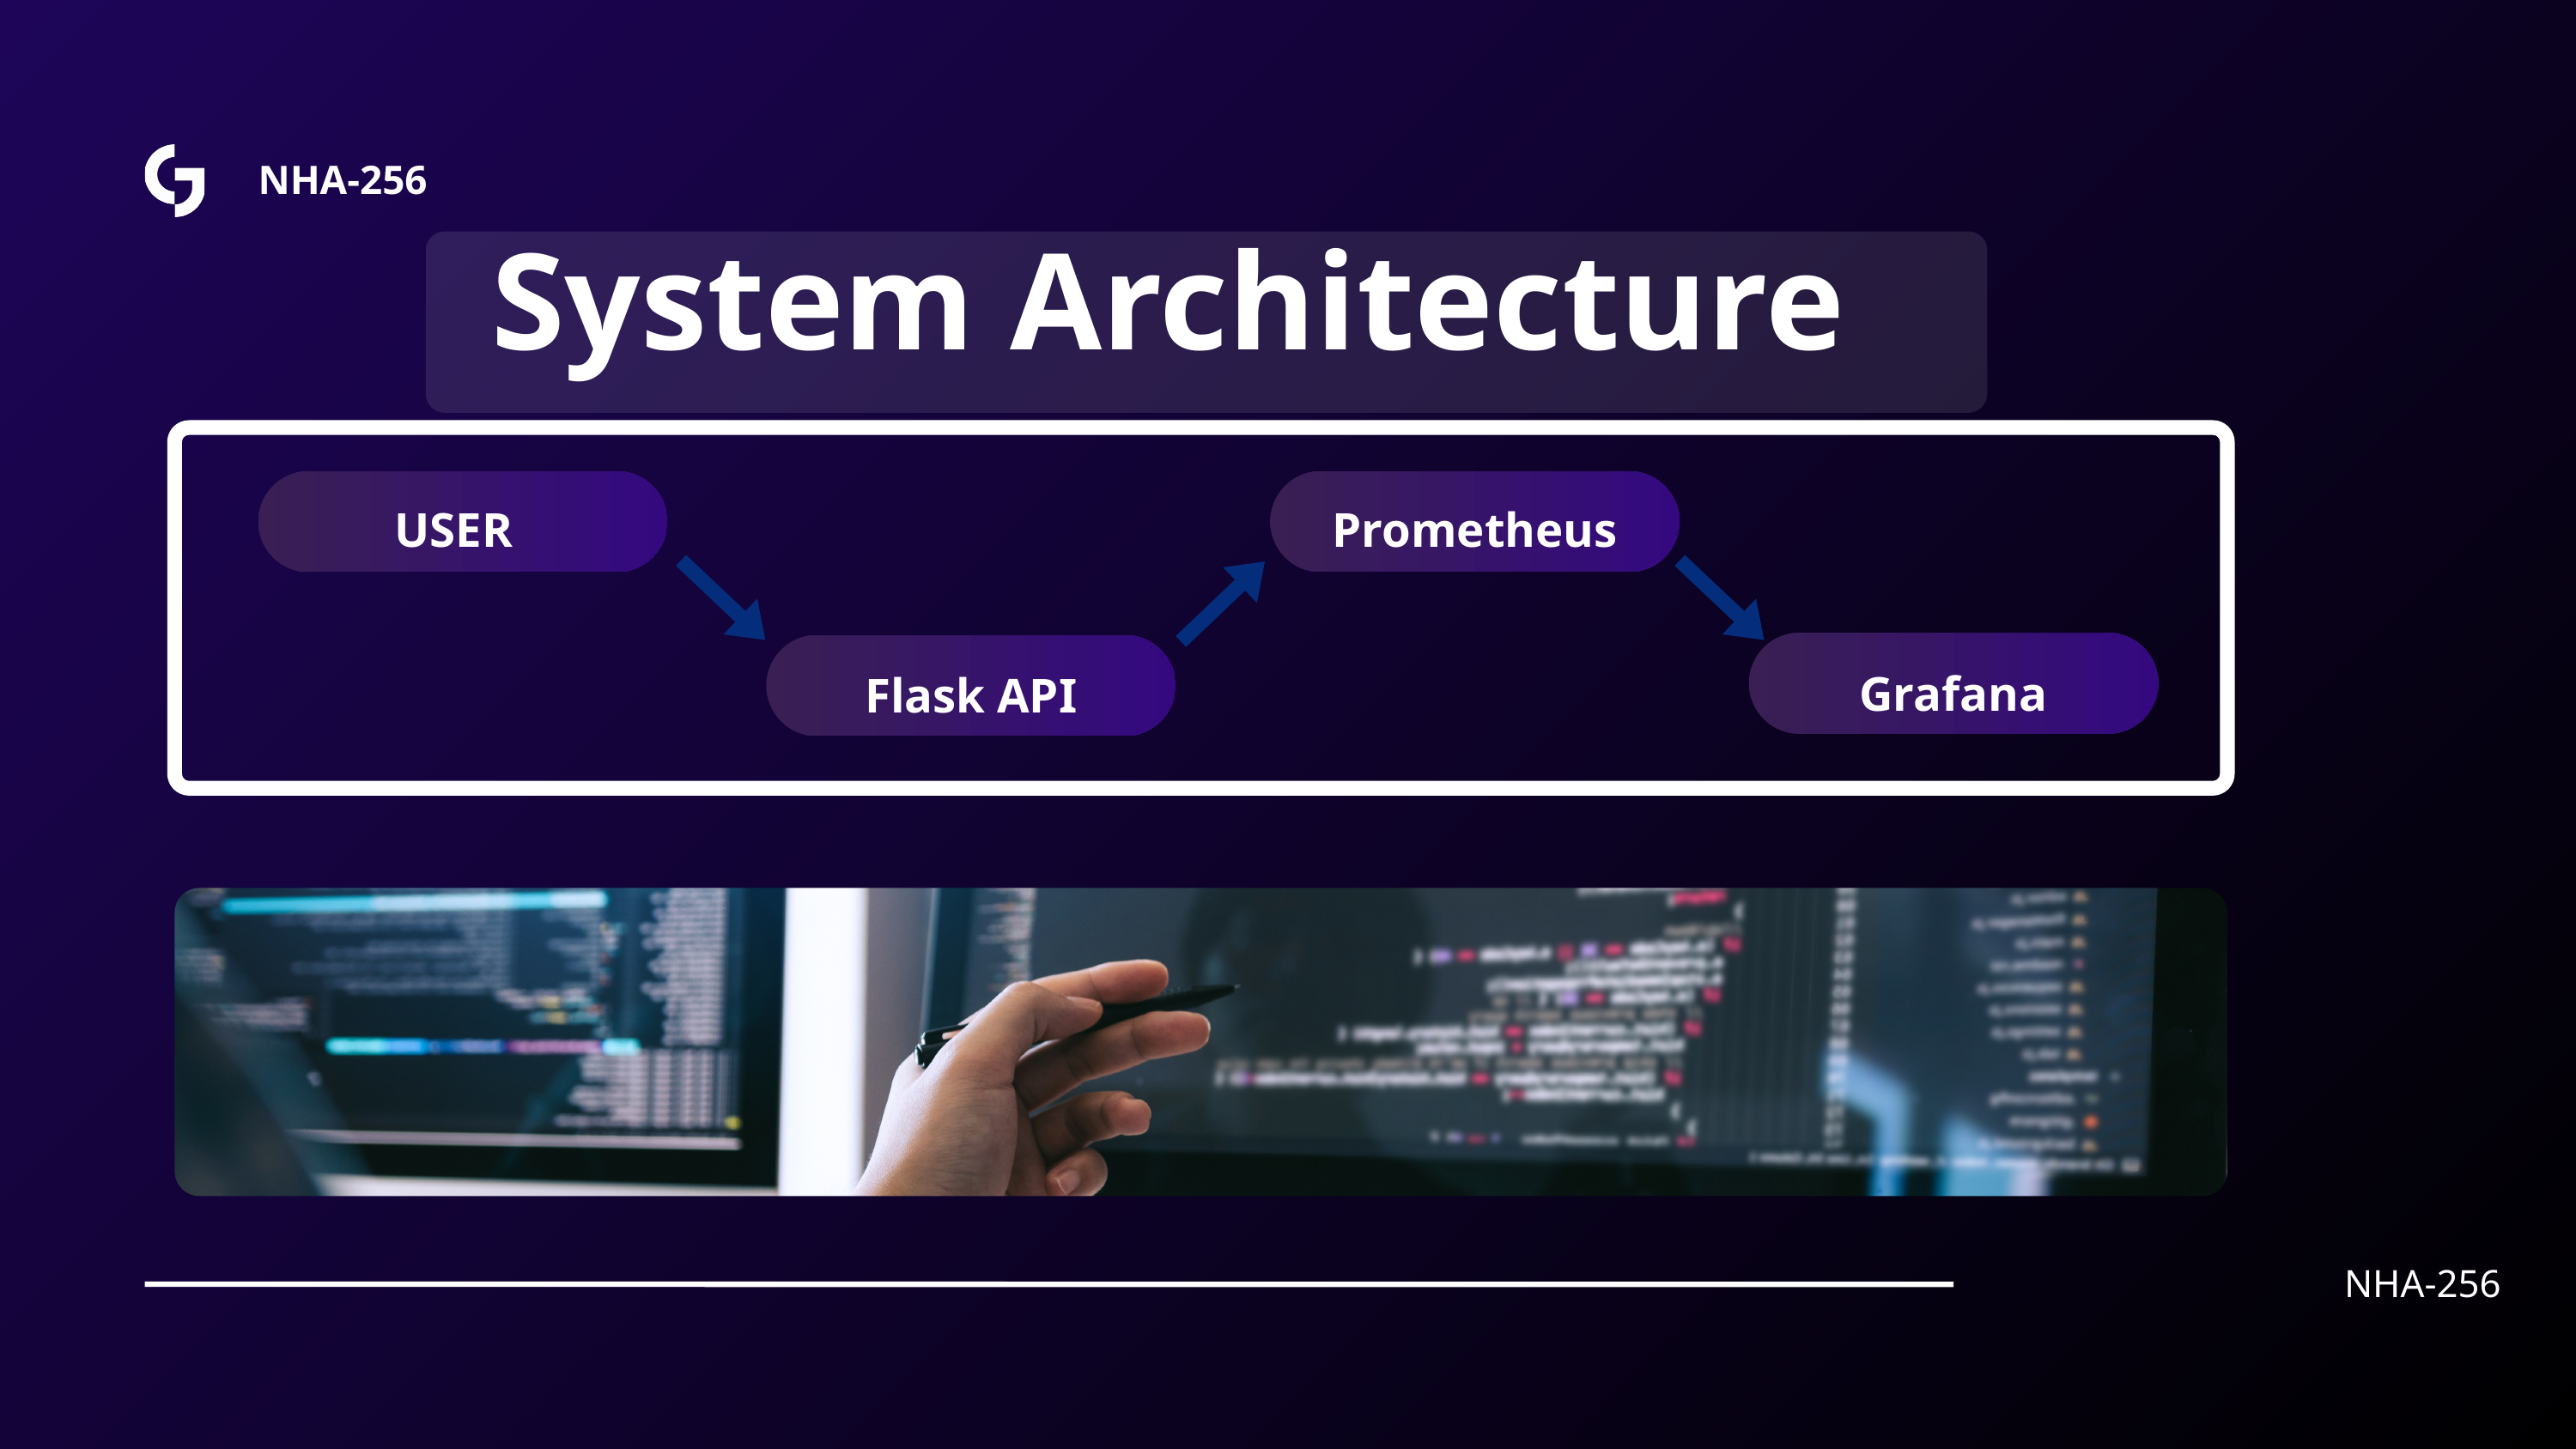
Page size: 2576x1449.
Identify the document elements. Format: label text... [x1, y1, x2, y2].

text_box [258, 470, 668, 573]
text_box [1164, 576, 1281, 627]
text_box NHA-256 [258, 160, 732, 203]
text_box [665, 575, 781, 626]
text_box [1748, 632, 2159, 734]
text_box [174, 888, 2228, 1197]
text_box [1663, 575, 1781, 626]
text_box NHA-256 [1953, 1264, 2501, 1305]
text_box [425, 231, 1988, 414]
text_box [766, 634, 1176, 737]
text_box [144, 144, 205, 217]
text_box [174, 427, 2228, 789]
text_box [1269, 470, 1680, 573]
